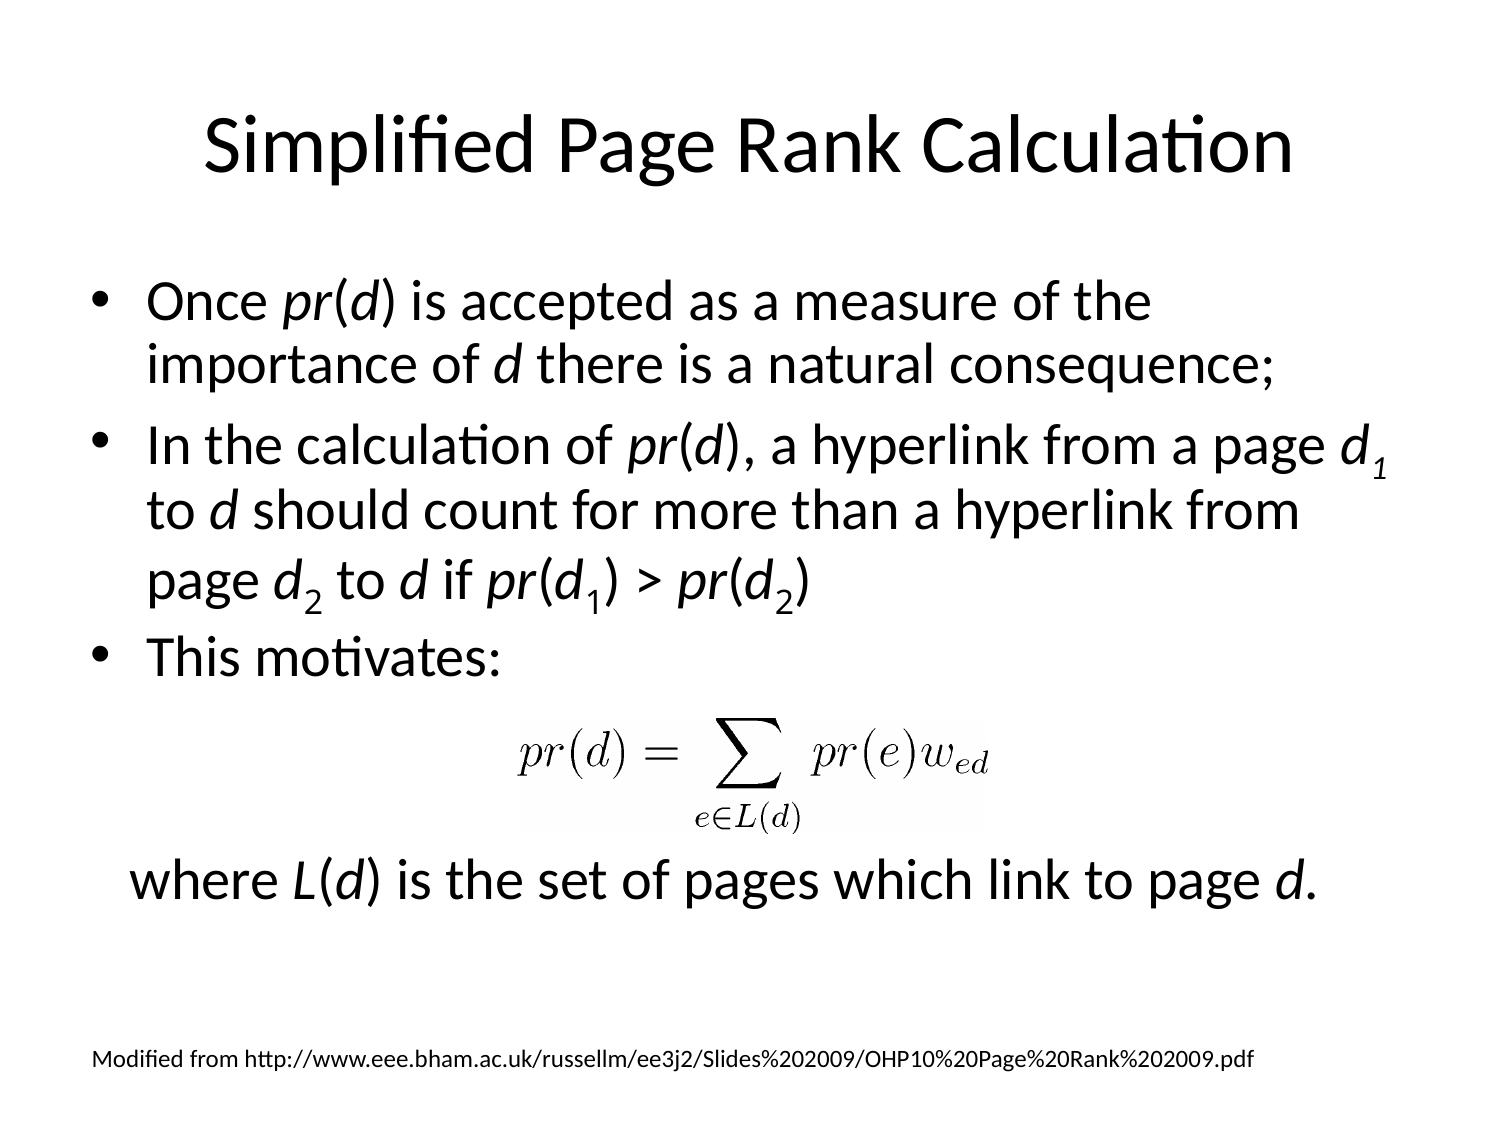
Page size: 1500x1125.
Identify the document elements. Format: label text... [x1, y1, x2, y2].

title Simplified Page Rank Calculation [75, 45, 1425, 233]
list Once pr(d) is accepted as a measure of the importance of d there is a natural consequence; In the calculation of pr(d), a hyperlink from a page d1 to d should count for more than a hyperlink from page d2 to d if pr(d1) > pr(d2) This motivates: where L(d) is the set of pages which link to page d. [75, 262, 1425, 1005]
text_box Modified from http://www.eee.bham.ac.uk/russellm/ee3j2/Slides%202009/OHP10%20Page%20Rank%202009.pdf [76, 1034, 1436, 1080]
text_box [515, 714, 990, 837]
